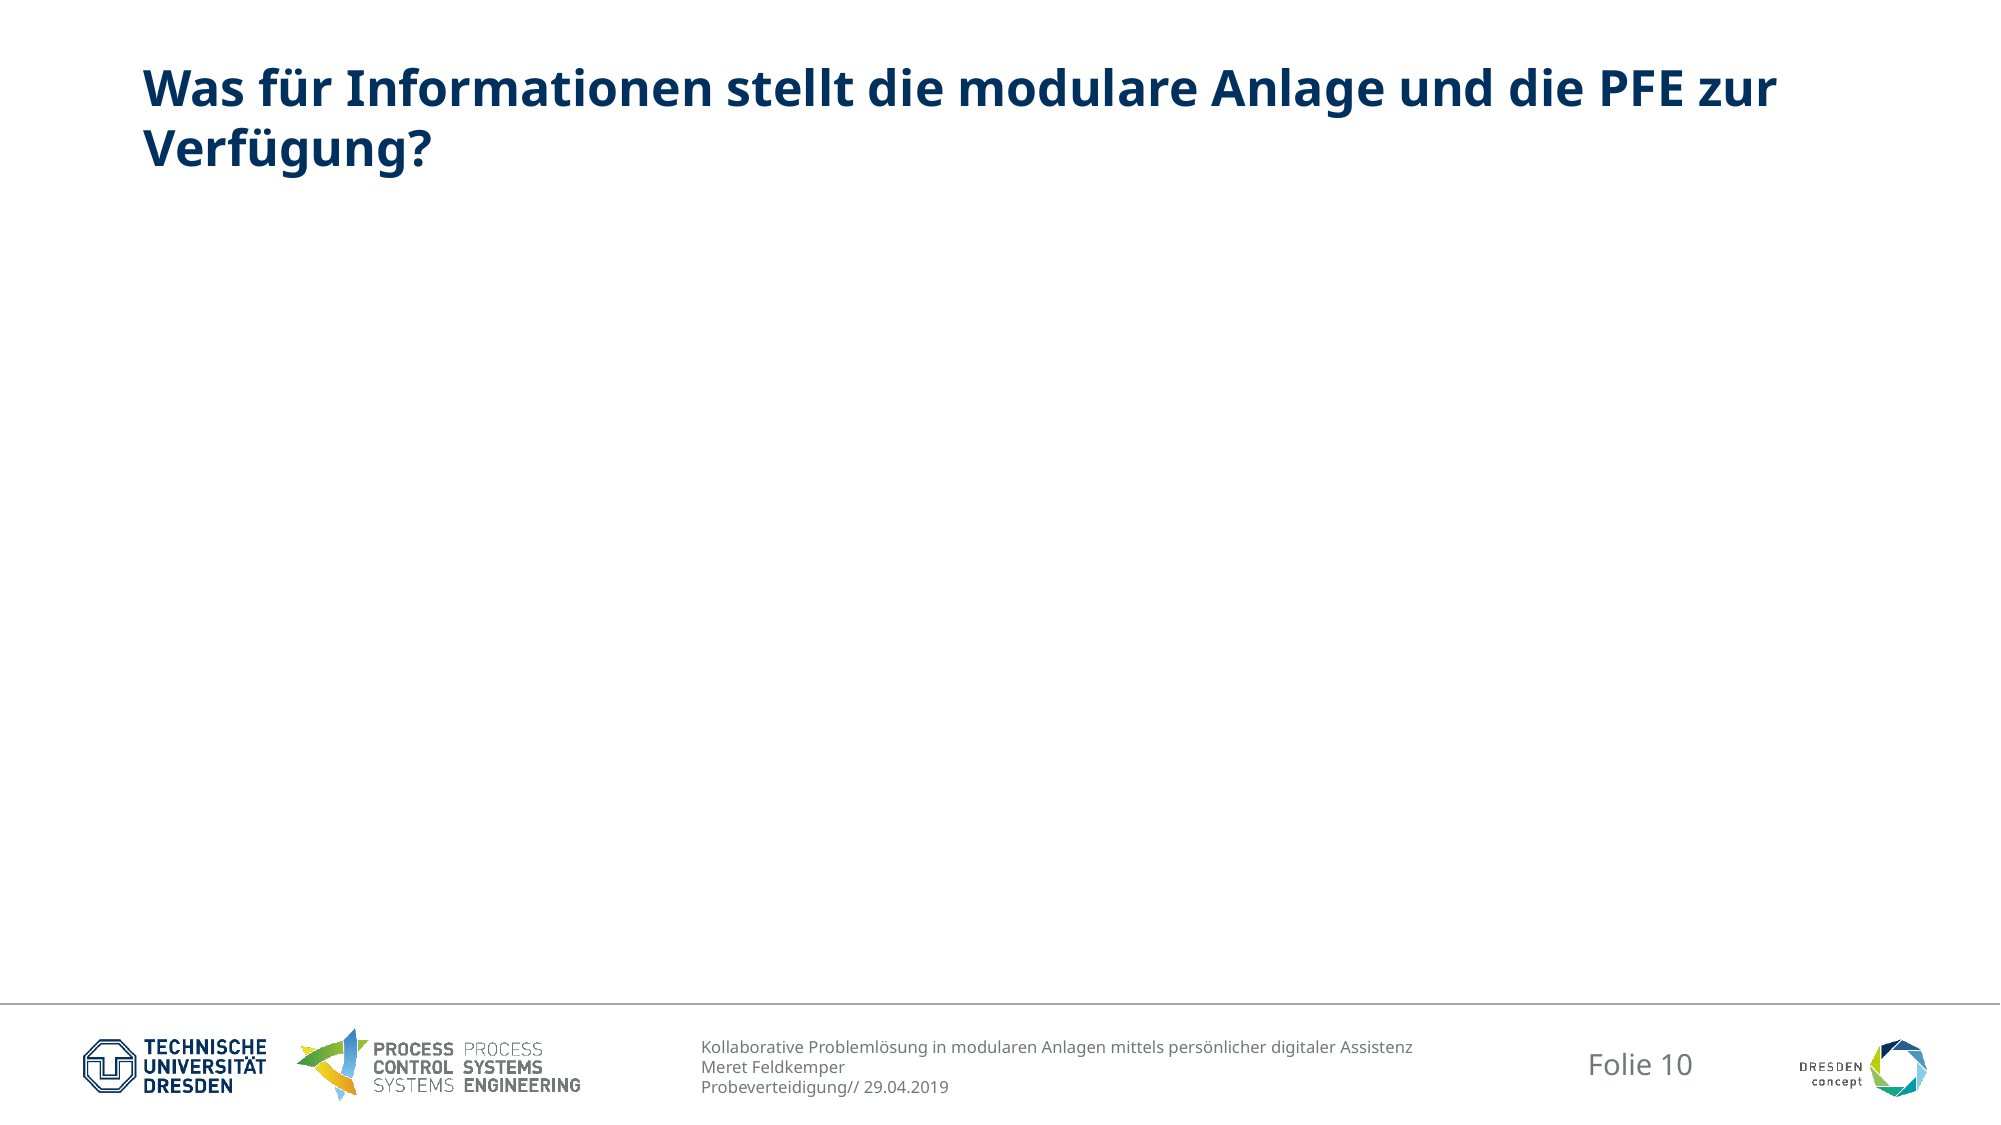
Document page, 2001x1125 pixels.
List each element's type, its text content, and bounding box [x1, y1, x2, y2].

title Was für Informationen stellt die modulare Anlage und die PFE zur Verfügung? [143, 56, 1880, 169]
picture [297, 1028, 580, 1101]
picture [1800, 1039, 1927, 1097]
picture [83, 1039, 266, 1093]
